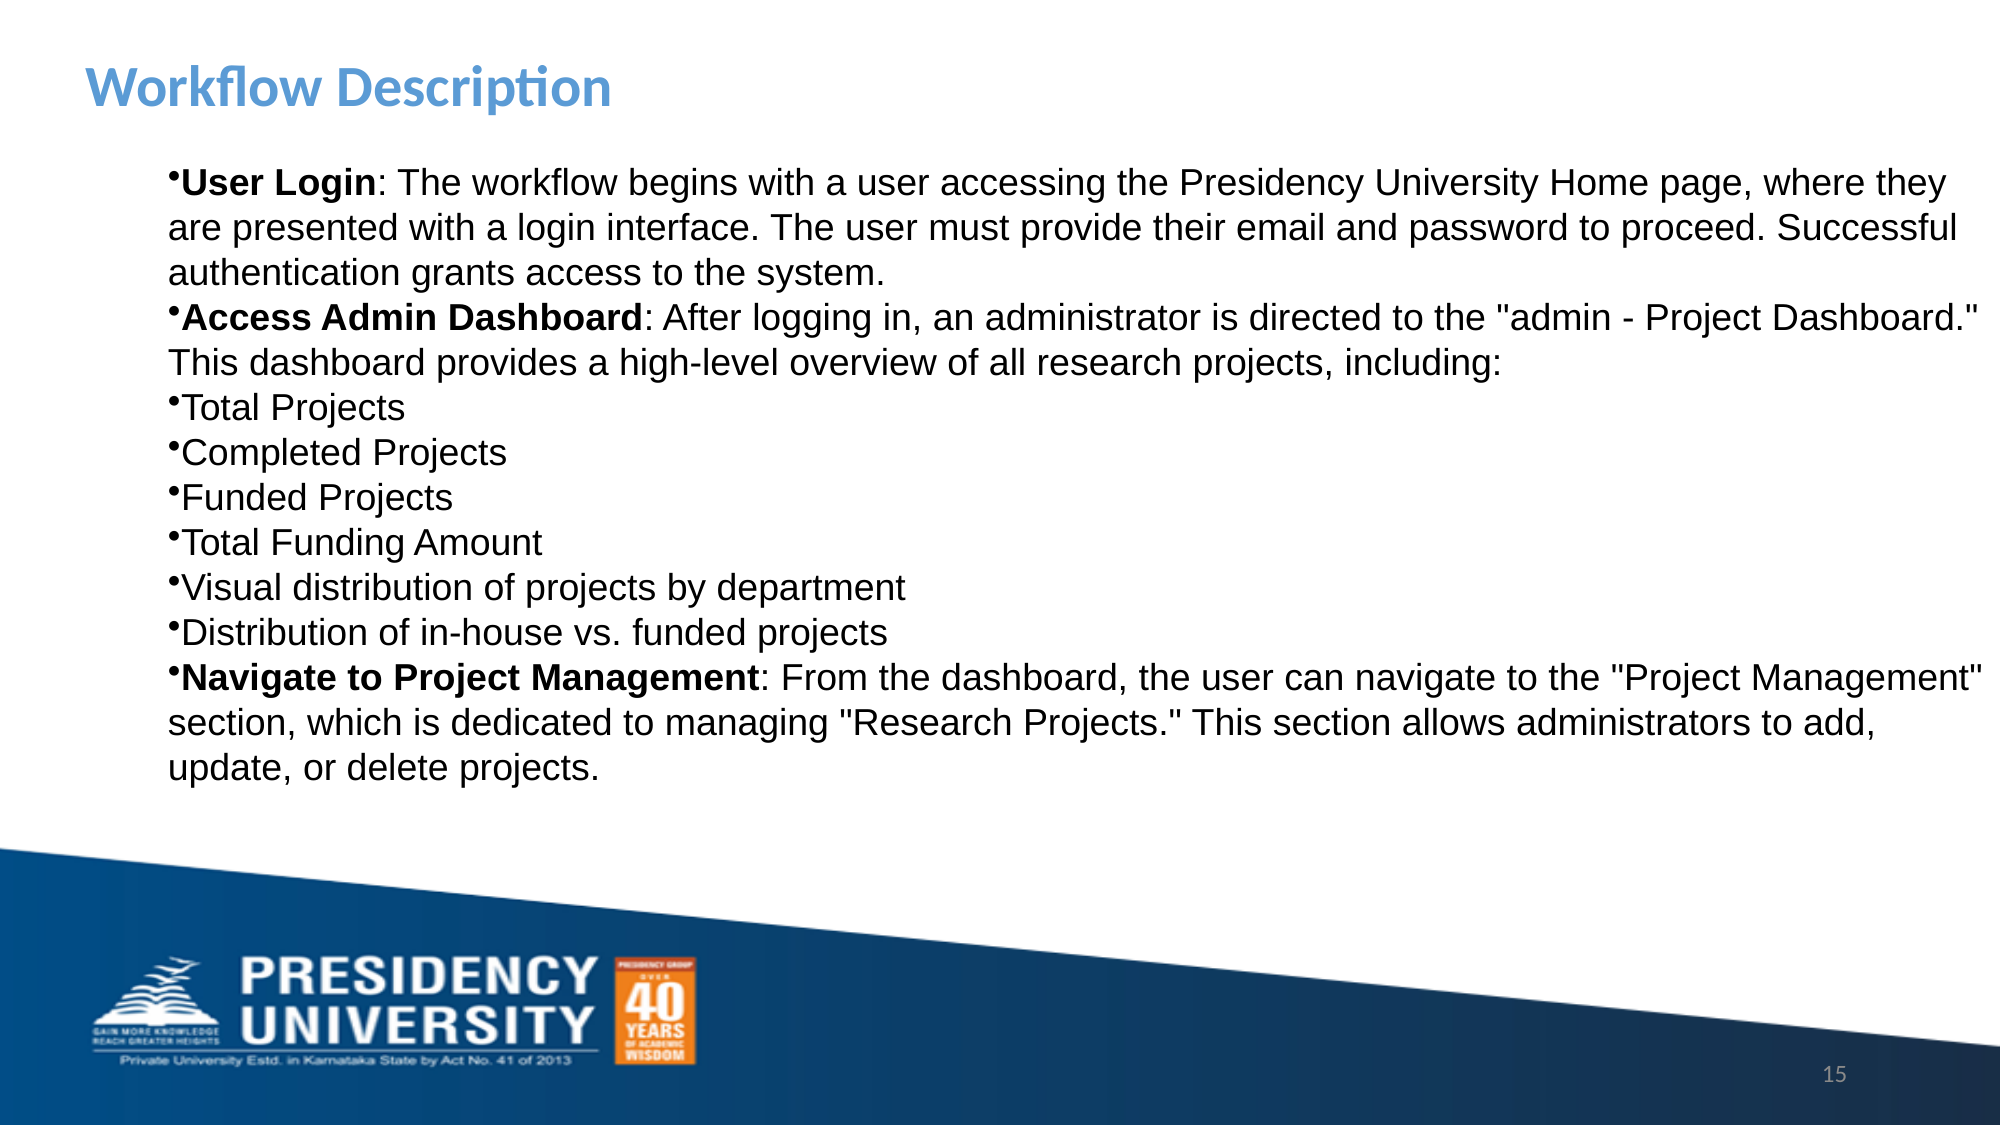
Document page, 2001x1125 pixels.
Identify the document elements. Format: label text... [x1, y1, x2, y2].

text_box User Login: The workflow begins with a user accessing the Presidency University Home page, where they are presented with a login interface. The user must provide their email and password to proceed. Successful authentication grants access to the system. Access Admin Dashboard: After logging in, an administrator is directed to the "admin - Project Dashboard." This dashboard provides a high-level overview of all research projects, including: Total Projects Completed Projects Funded Projects Total Funding Amount Visual distribution of projects by department Distribution of in-house vs. funded projects Navigate to Project Management: From the dashboard, the user can navigate to the "Project Management" section, which is dedicated to managing "Research Projects." This section allows administrators to add, update, or delete projects. [153, 150, 2000, 796]
list Workflow Description [70, 48, 1863, 125]
slide_number 15 [1412, 1042, 1863, 1103]
picture [0, 845, 2000, 1125]
